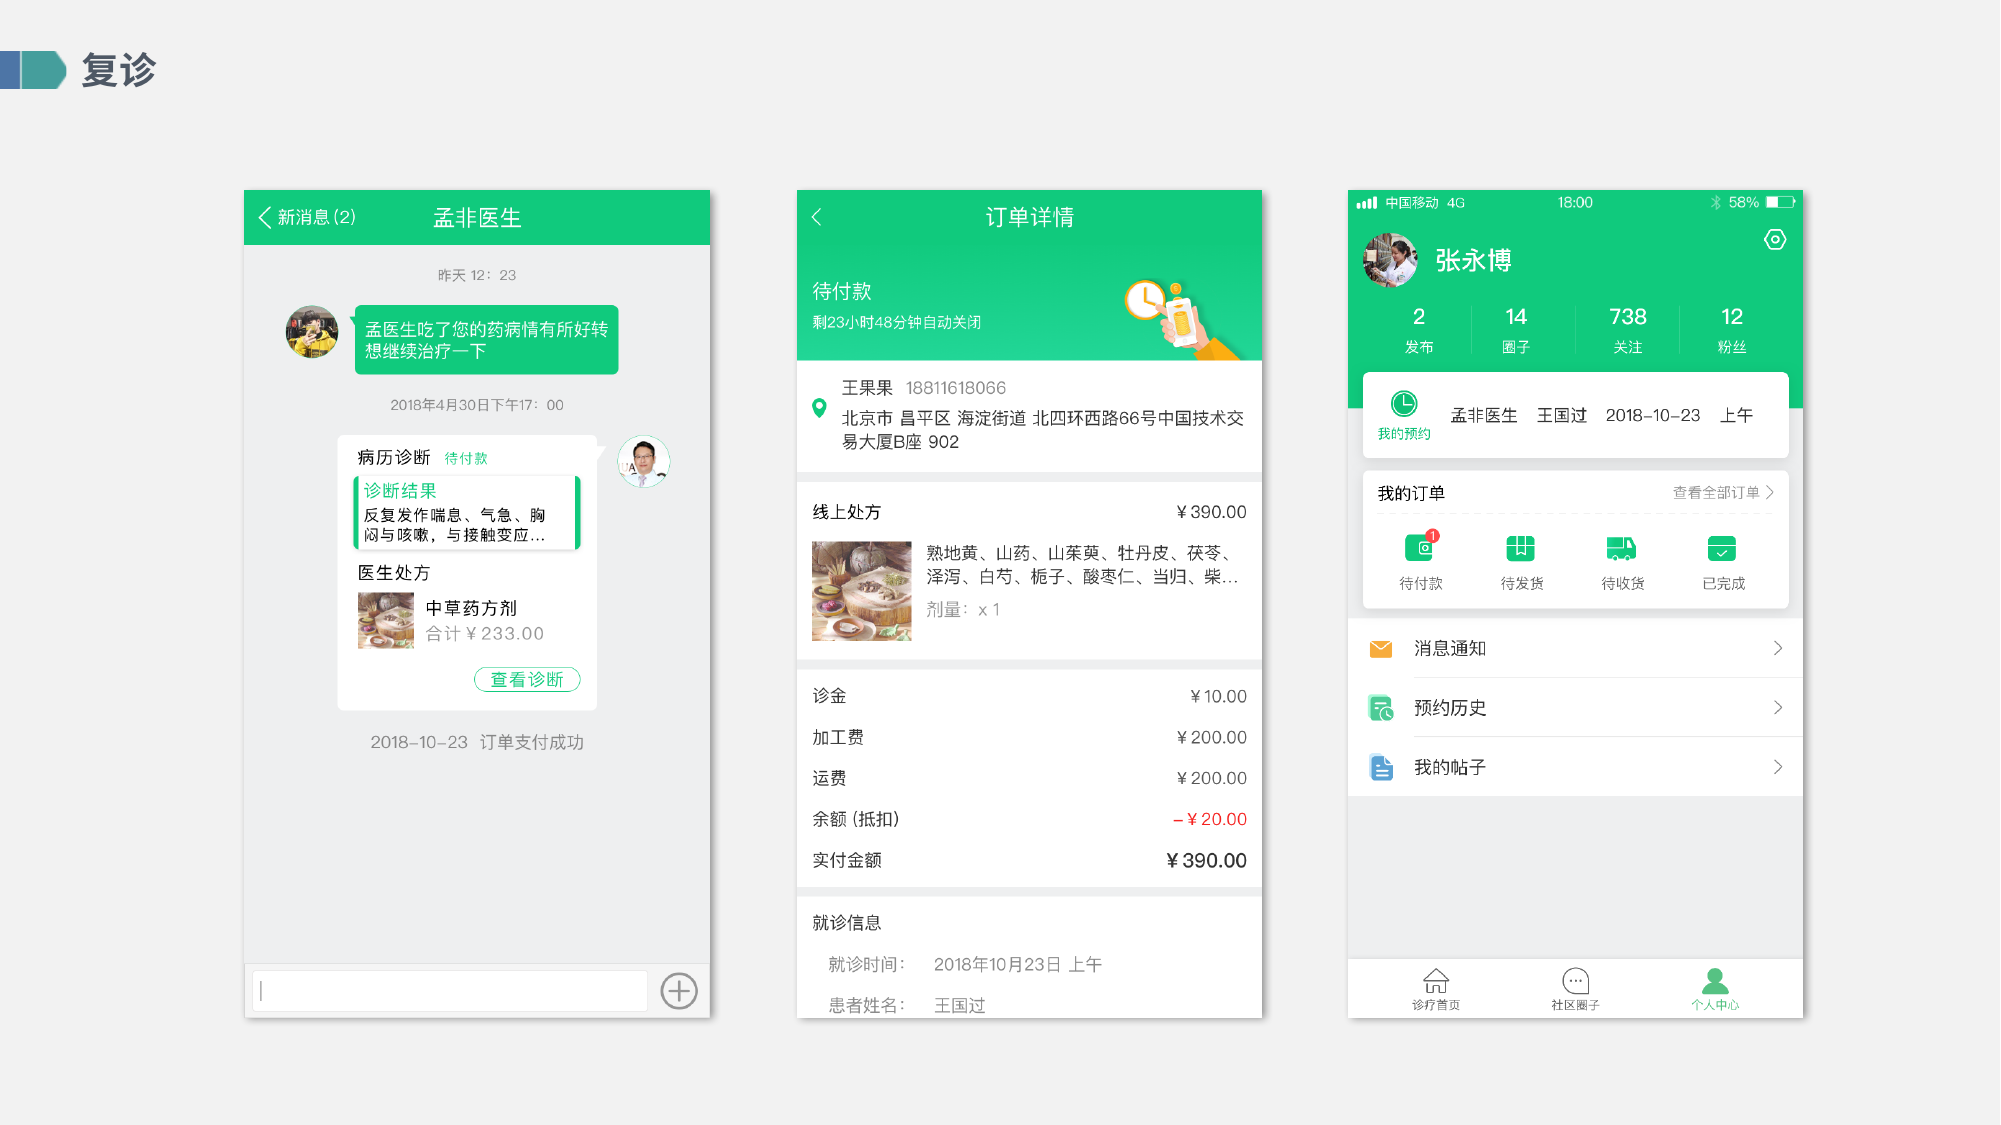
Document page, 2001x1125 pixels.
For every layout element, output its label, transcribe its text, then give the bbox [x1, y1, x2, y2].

picture [797, 190, 1262, 1018]
text_box 复诊 [67, 39, 172, 100]
picture [1348, 190, 1803, 1018]
picture [244, 190, 710, 1018]
